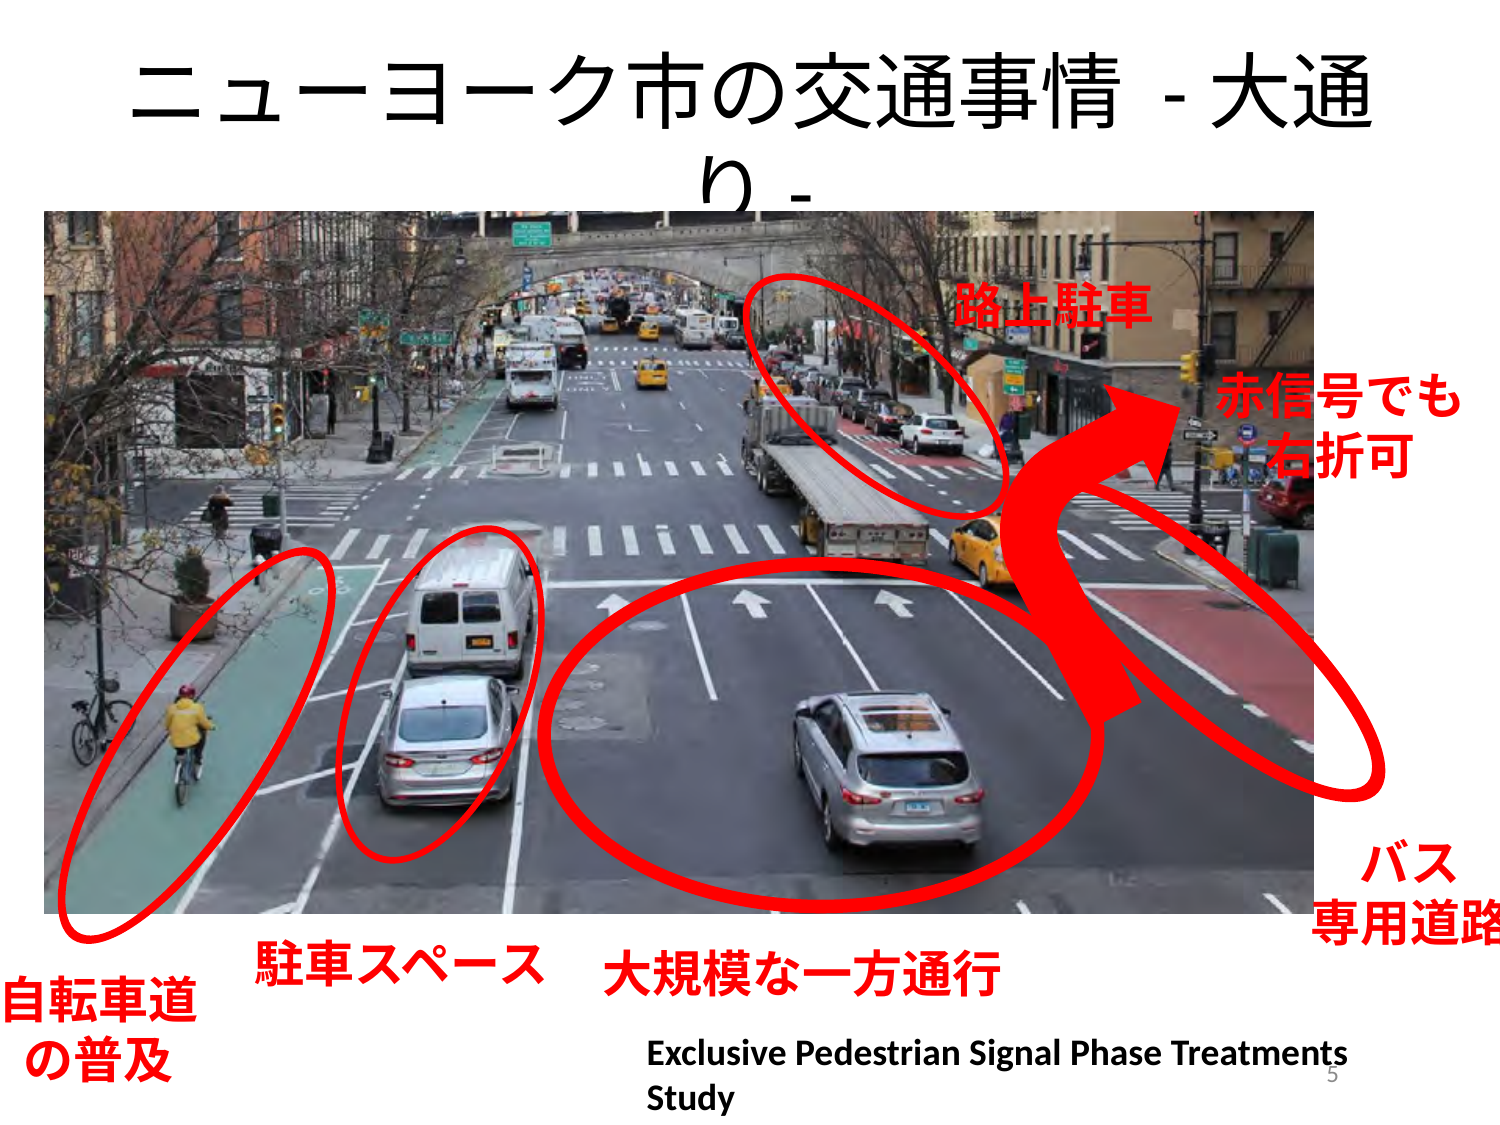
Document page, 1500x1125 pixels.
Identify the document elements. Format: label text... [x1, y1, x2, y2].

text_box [1007, 357, 1476, 694]
picture [44, 211, 1314, 556]
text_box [710, 266, 1172, 472]
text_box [241, 516, 562, 1002]
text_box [0, 514, 272, 1098]
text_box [537, 556, 1105, 1012]
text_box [1108, 564, 1500, 961]
title ニューヨーク市の交通事情 -大通り- [75, 45, 1425, 233]
text_box Exclusive Pedestrian Signal Phase Treatments Study [631, 1020, 1382, 1125]
slide_number 5 [1004, 1042, 1355, 1103]
